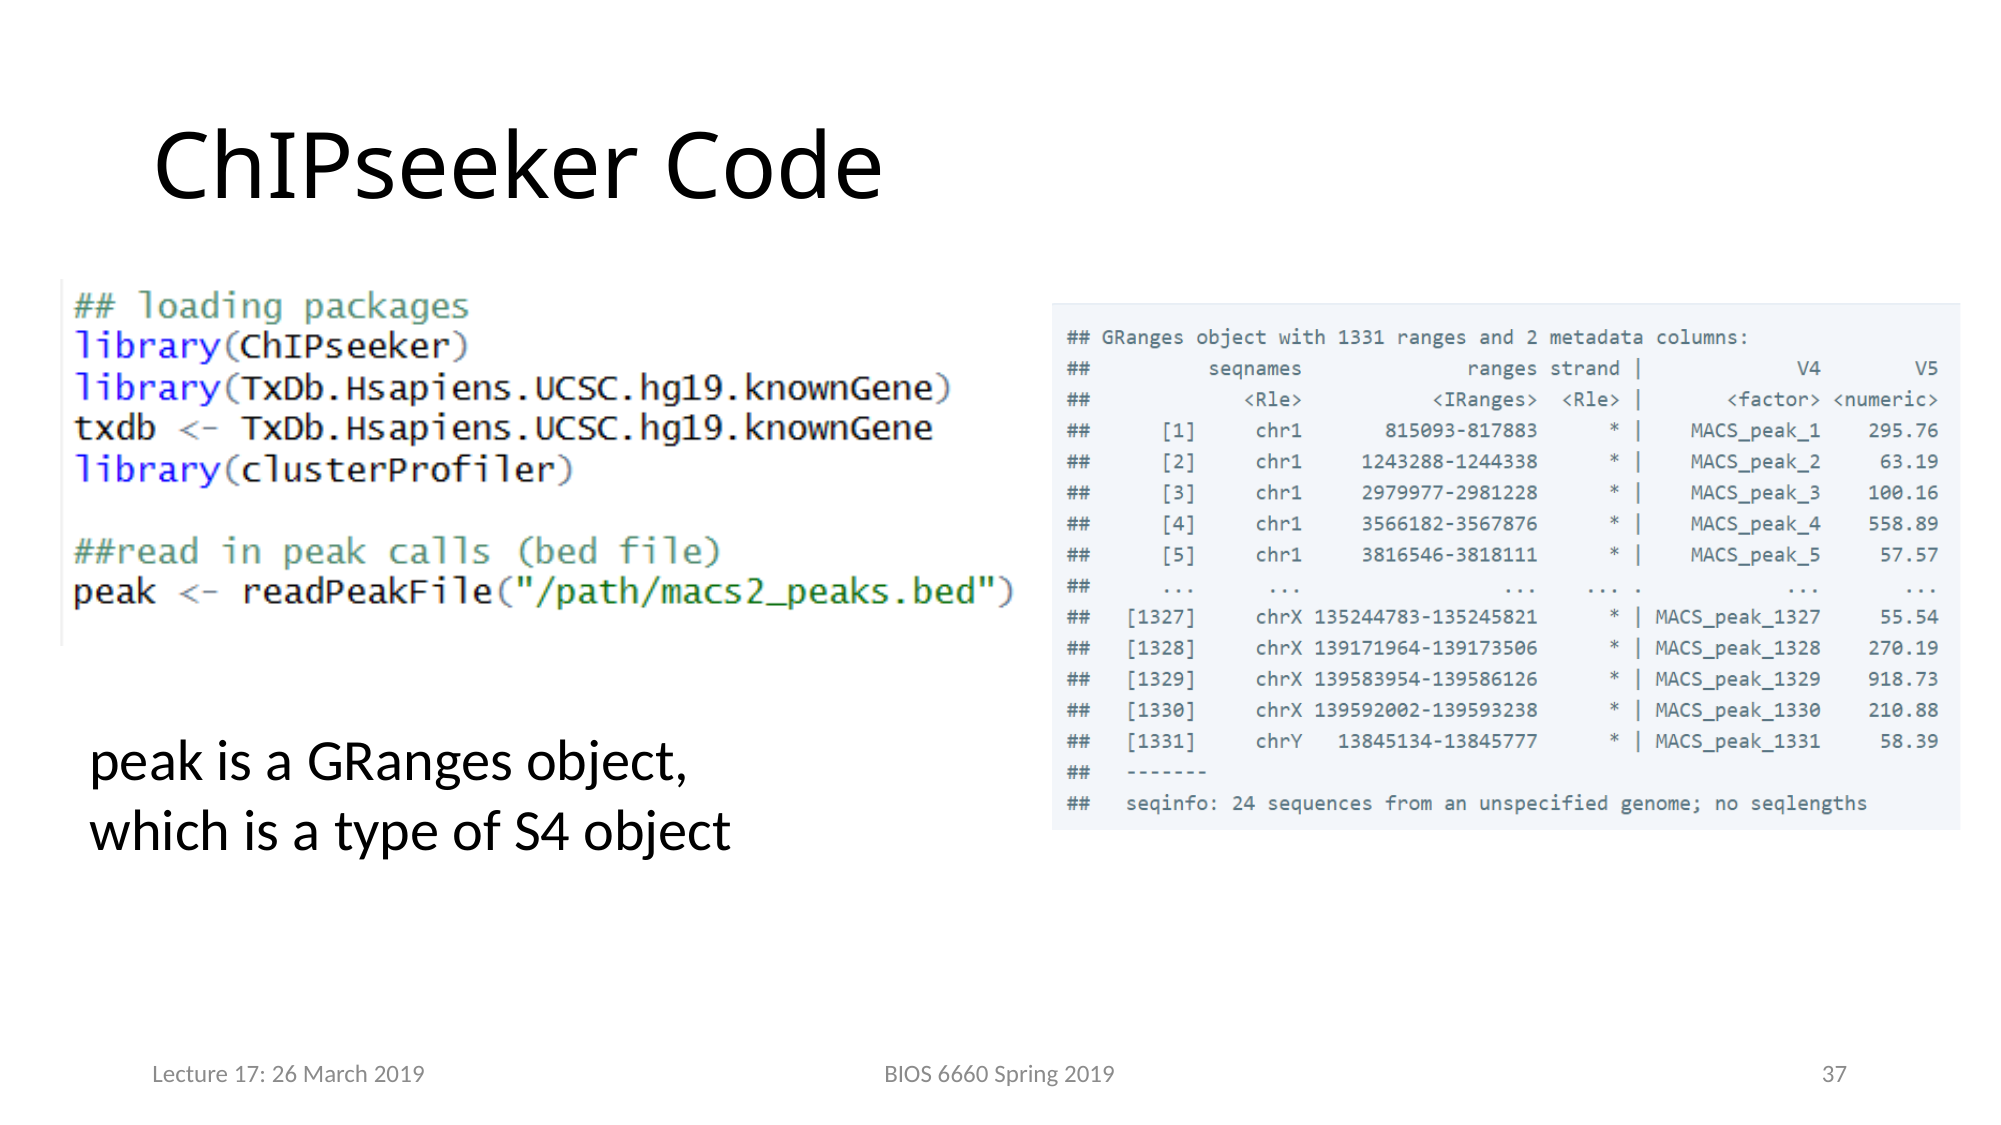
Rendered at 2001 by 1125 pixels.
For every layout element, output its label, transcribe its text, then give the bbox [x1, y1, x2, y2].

text_box peak is a GRanges object, which is a type of S4 object [74, 714, 748, 870]
picture [60, 279, 1961, 830]
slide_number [137, 1042, 588, 1103]
title ChIPseeker Code [137, 59, 1863, 278]
footer BIOS 6660 Spring 2019 [662, 1042, 1338, 1103]
slide_number 37 [1412, 1042, 1863, 1103]
